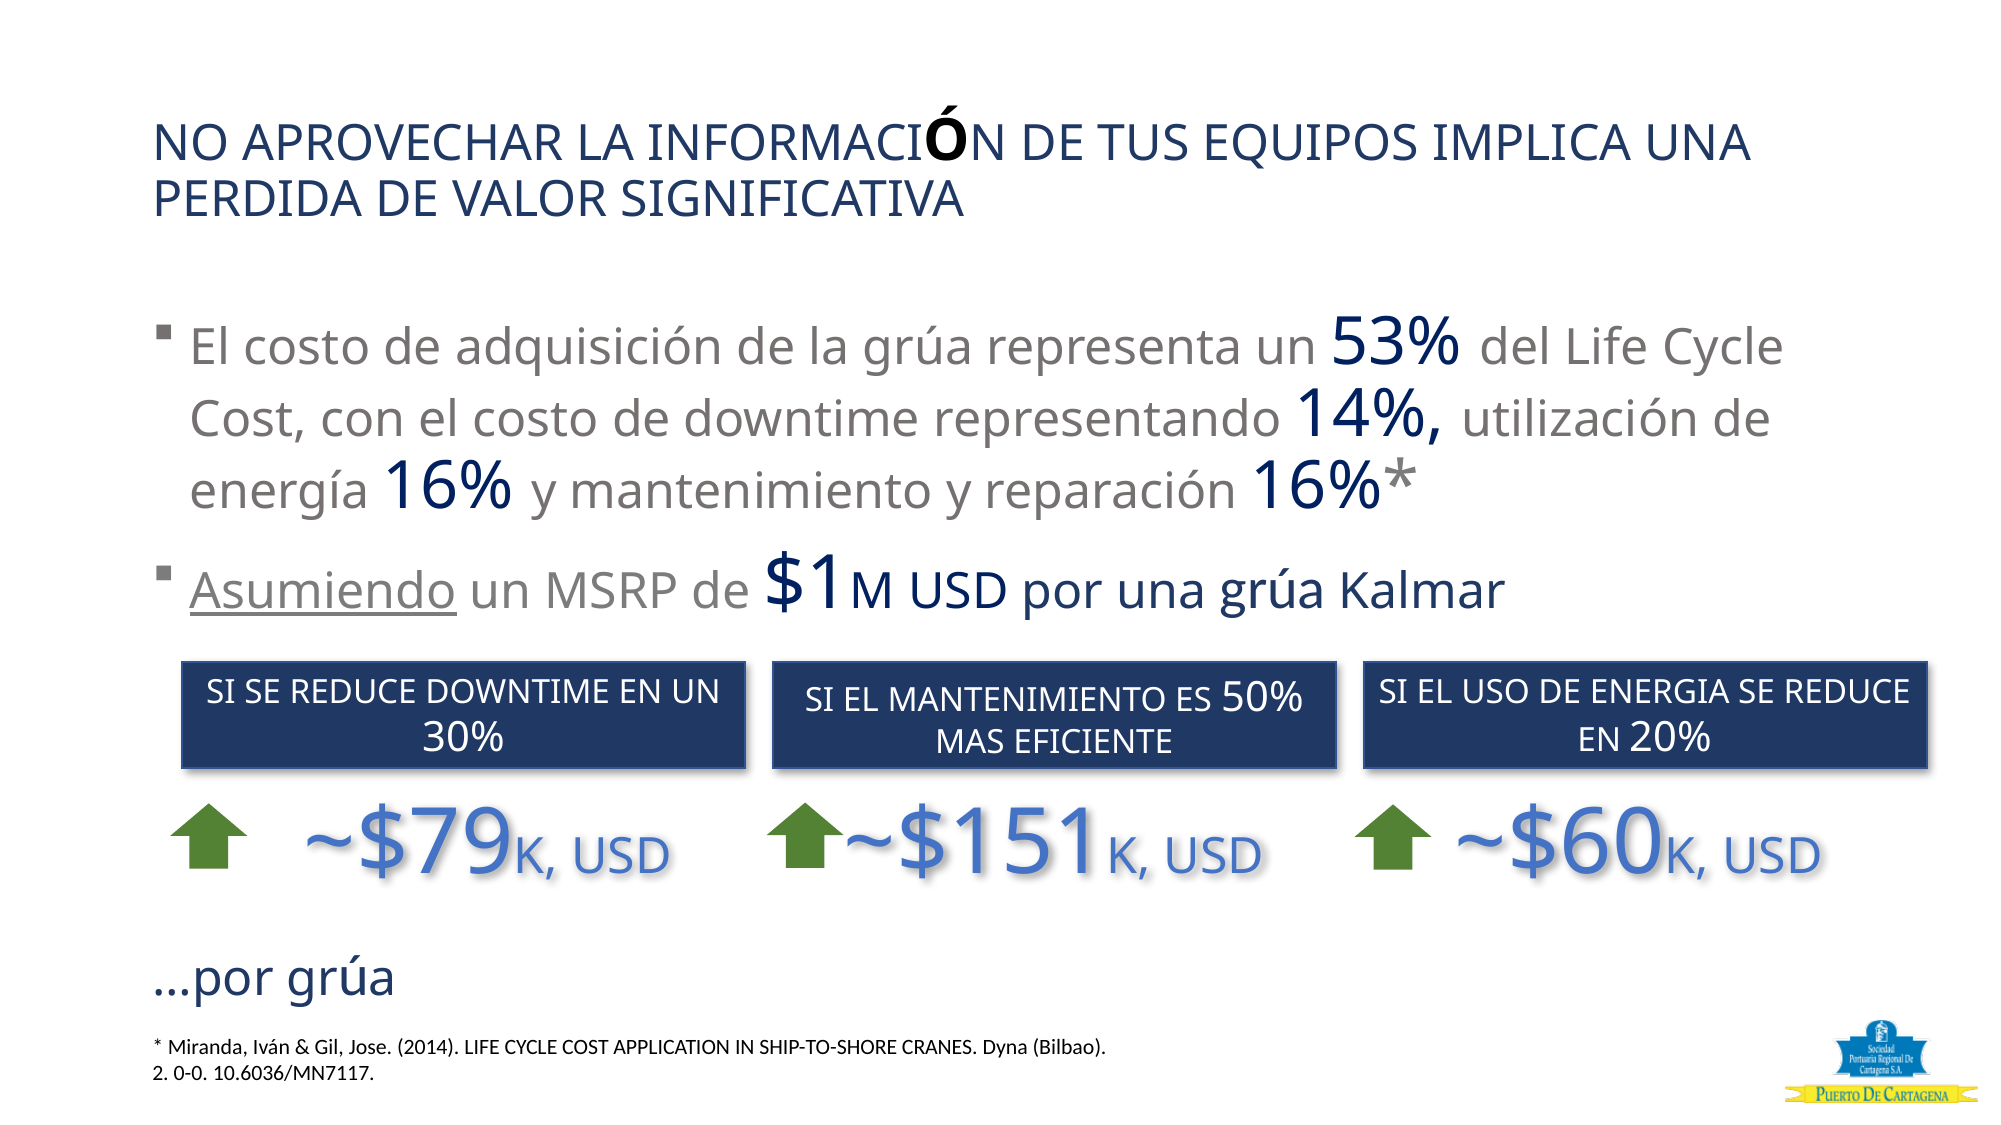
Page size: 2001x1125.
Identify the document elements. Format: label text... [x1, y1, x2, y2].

text_box * Miranda, Iván & Gil, Jose. (2014). LIFE CYCLE COST APPLICATION IN SHIP-TO-SHORE CRANES. Dyna (Bilbao). 2. 0-0. 10.6036/MN7117. [137, 1025, 1138, 1093]
text_box [167, 801, 251, 870]
title NO APROVECHAR LA INFORMACIÓN DE TUS EQUIPOS IMPLICA UNA PERDIDA DE VALOR SIGNIFICATIVA [137, 67, 1863, 271]
text_box ~$151K, USD [779, 793, 1329, 881]
text_box SI SE REDUCE DOWNTIME EN UN 30% [181, 661, 746, 769]
list El costo de adquisición de la grúa representa un 53% del Life Cycle Cost, con el costo de downtime representando 14%, utilización de energía 16% y mantenimiento y reparación 16%* Asumiendo un MSRP de $1M USD por una grúa Kalmar …por grúa [137, 299, 1900, 1039]
text_box [763, 801, 847, 869]
text_box SI EL USO DE ENERGIA SE REDUCE EN 20% [1363, 661, 1928, 769]
picture [1785, 1019, 1978, 1103]
text_box ~$79K, USD [212, 793, 763, 881]
text_box [1351, 803, 1435, 871]
text_box ~$60K, USD [1364, 793, 1914, 881]
text_box SI EL MANTENIMIENTO ES 50% MAS EFICIENTE [772, 661, 1337, 769]
